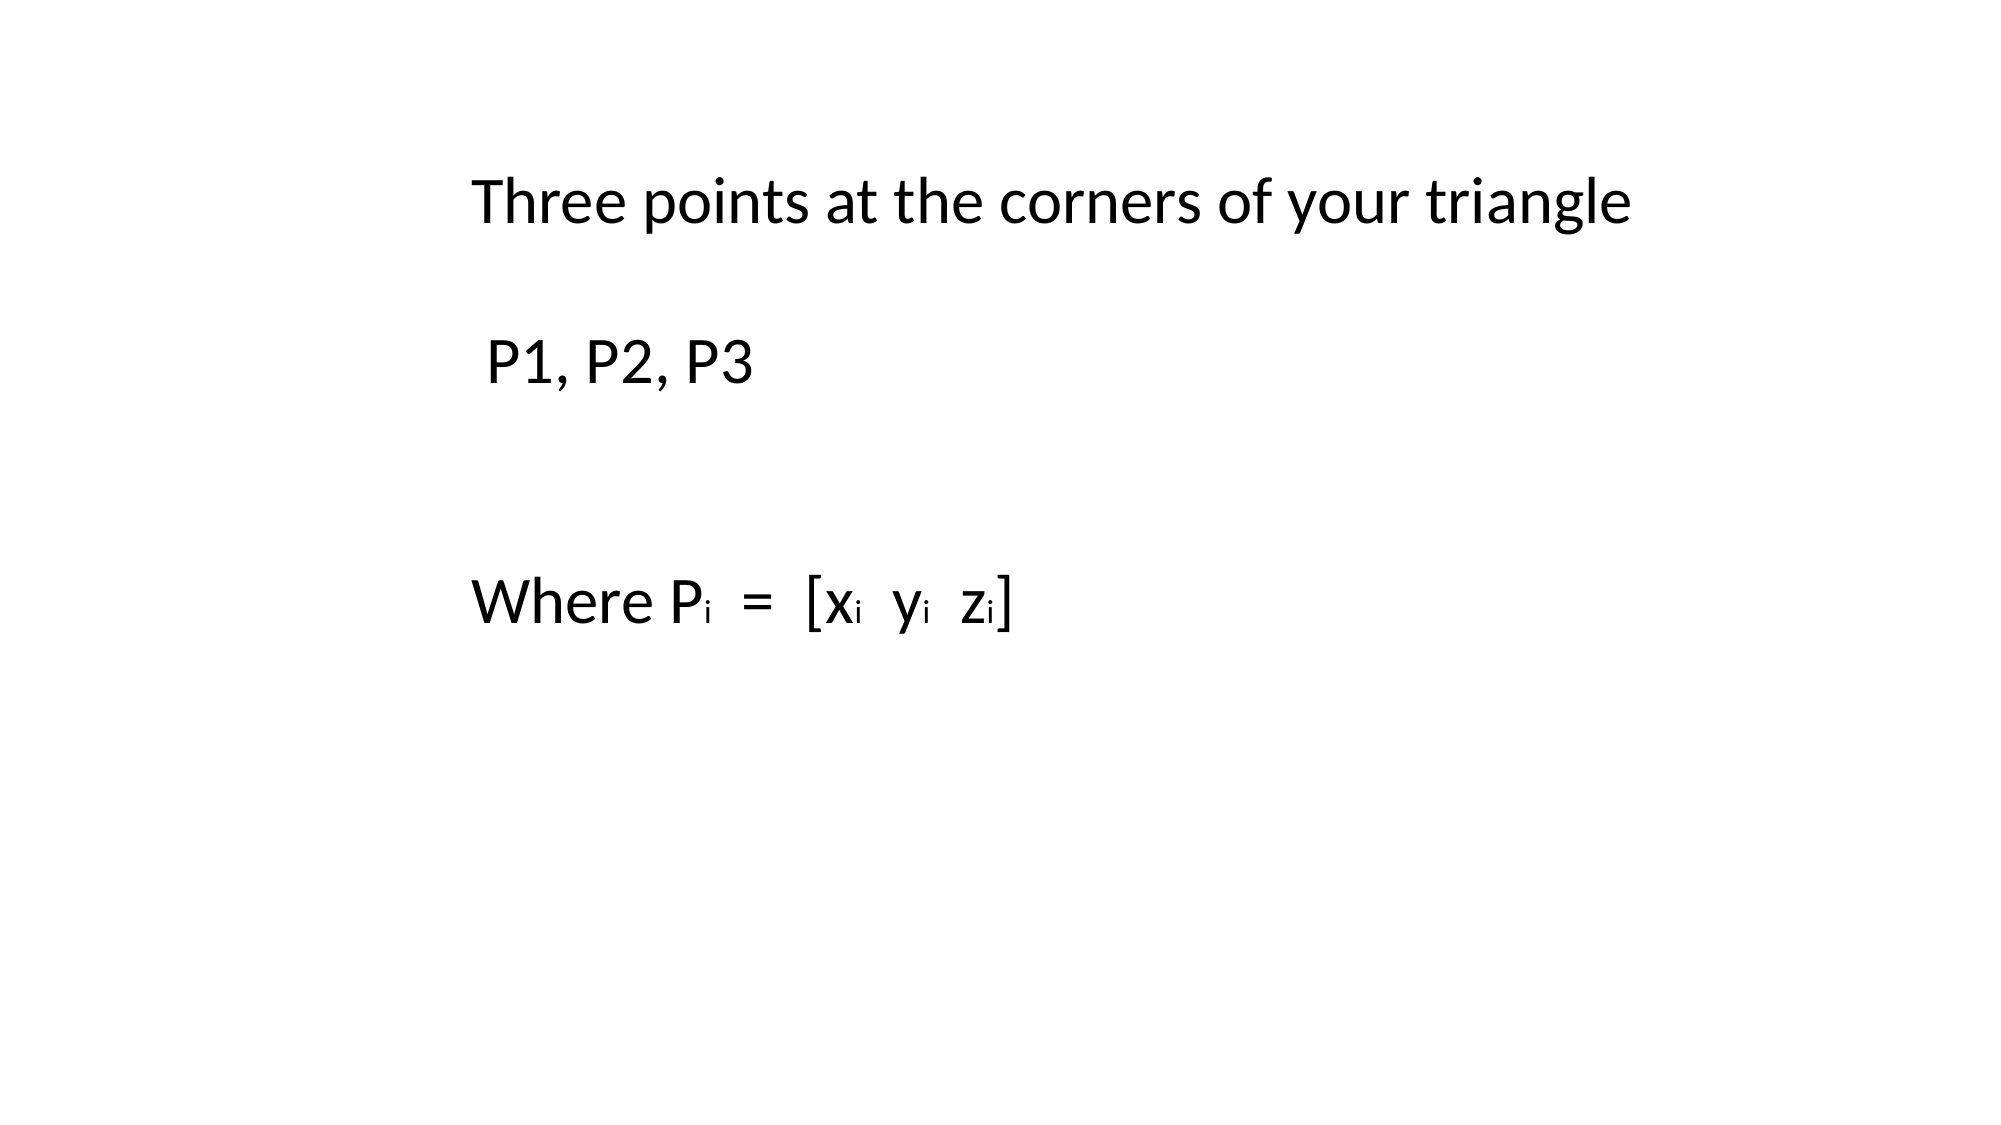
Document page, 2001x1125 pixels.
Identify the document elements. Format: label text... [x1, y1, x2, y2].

text_box Three points at the corners of your triangle P1, P2, P3 Where Pi = [xi yi zi] [456, 149, 1649, 645]
